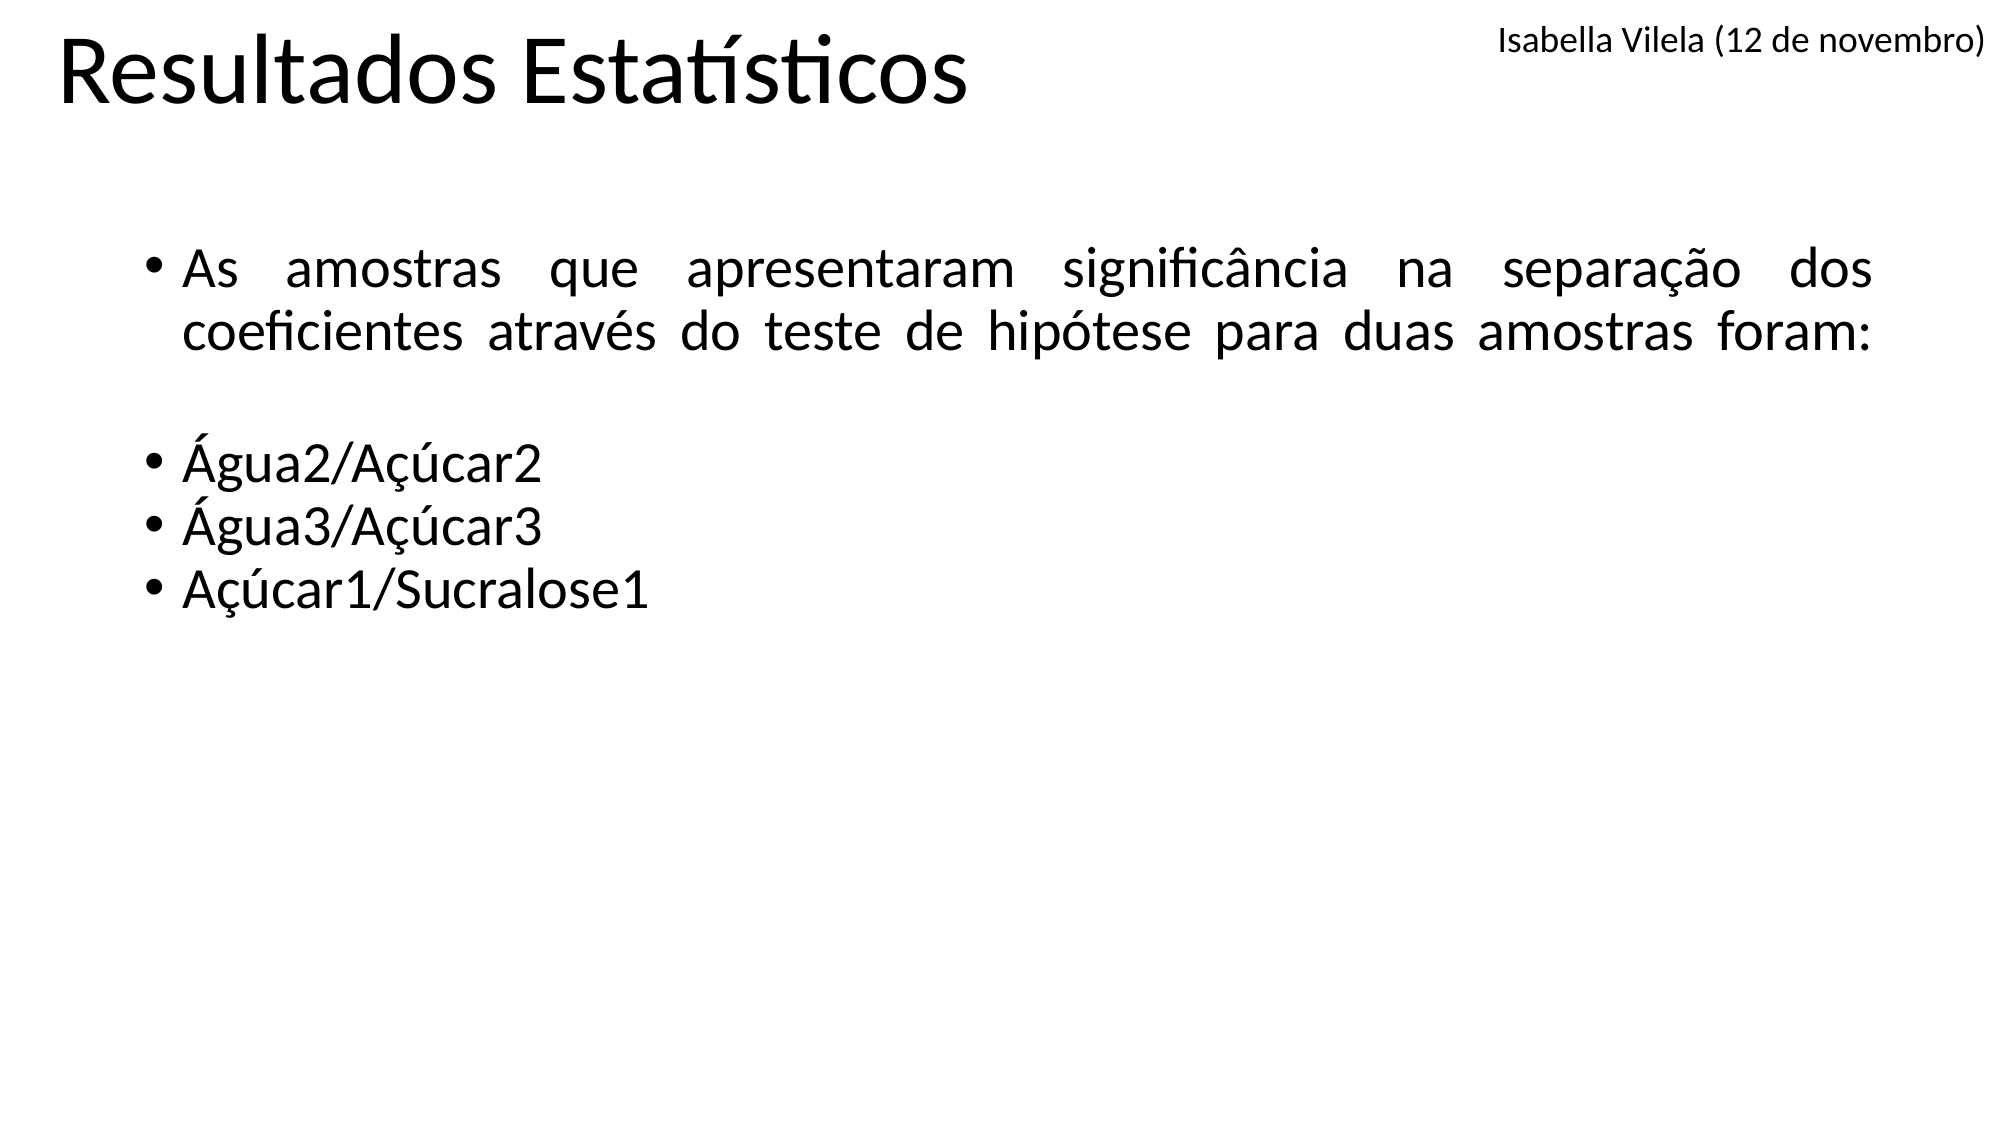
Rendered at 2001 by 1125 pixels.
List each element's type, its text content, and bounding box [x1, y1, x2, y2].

title Resultados Estatísticos [0, 0, 1264, 133]
subtitle As amostras que apresentaram significância na separação dos coeficientes através do teste de hipótese para duas amostras foram: Água2/Açúcar2 Água3/Açúcar3 Açúcar1/Sucralose1 [130, 229, 1890, 1073]
text_box Isabella Vilela (12 de novembro) [1482, 0, 2000, 112]
